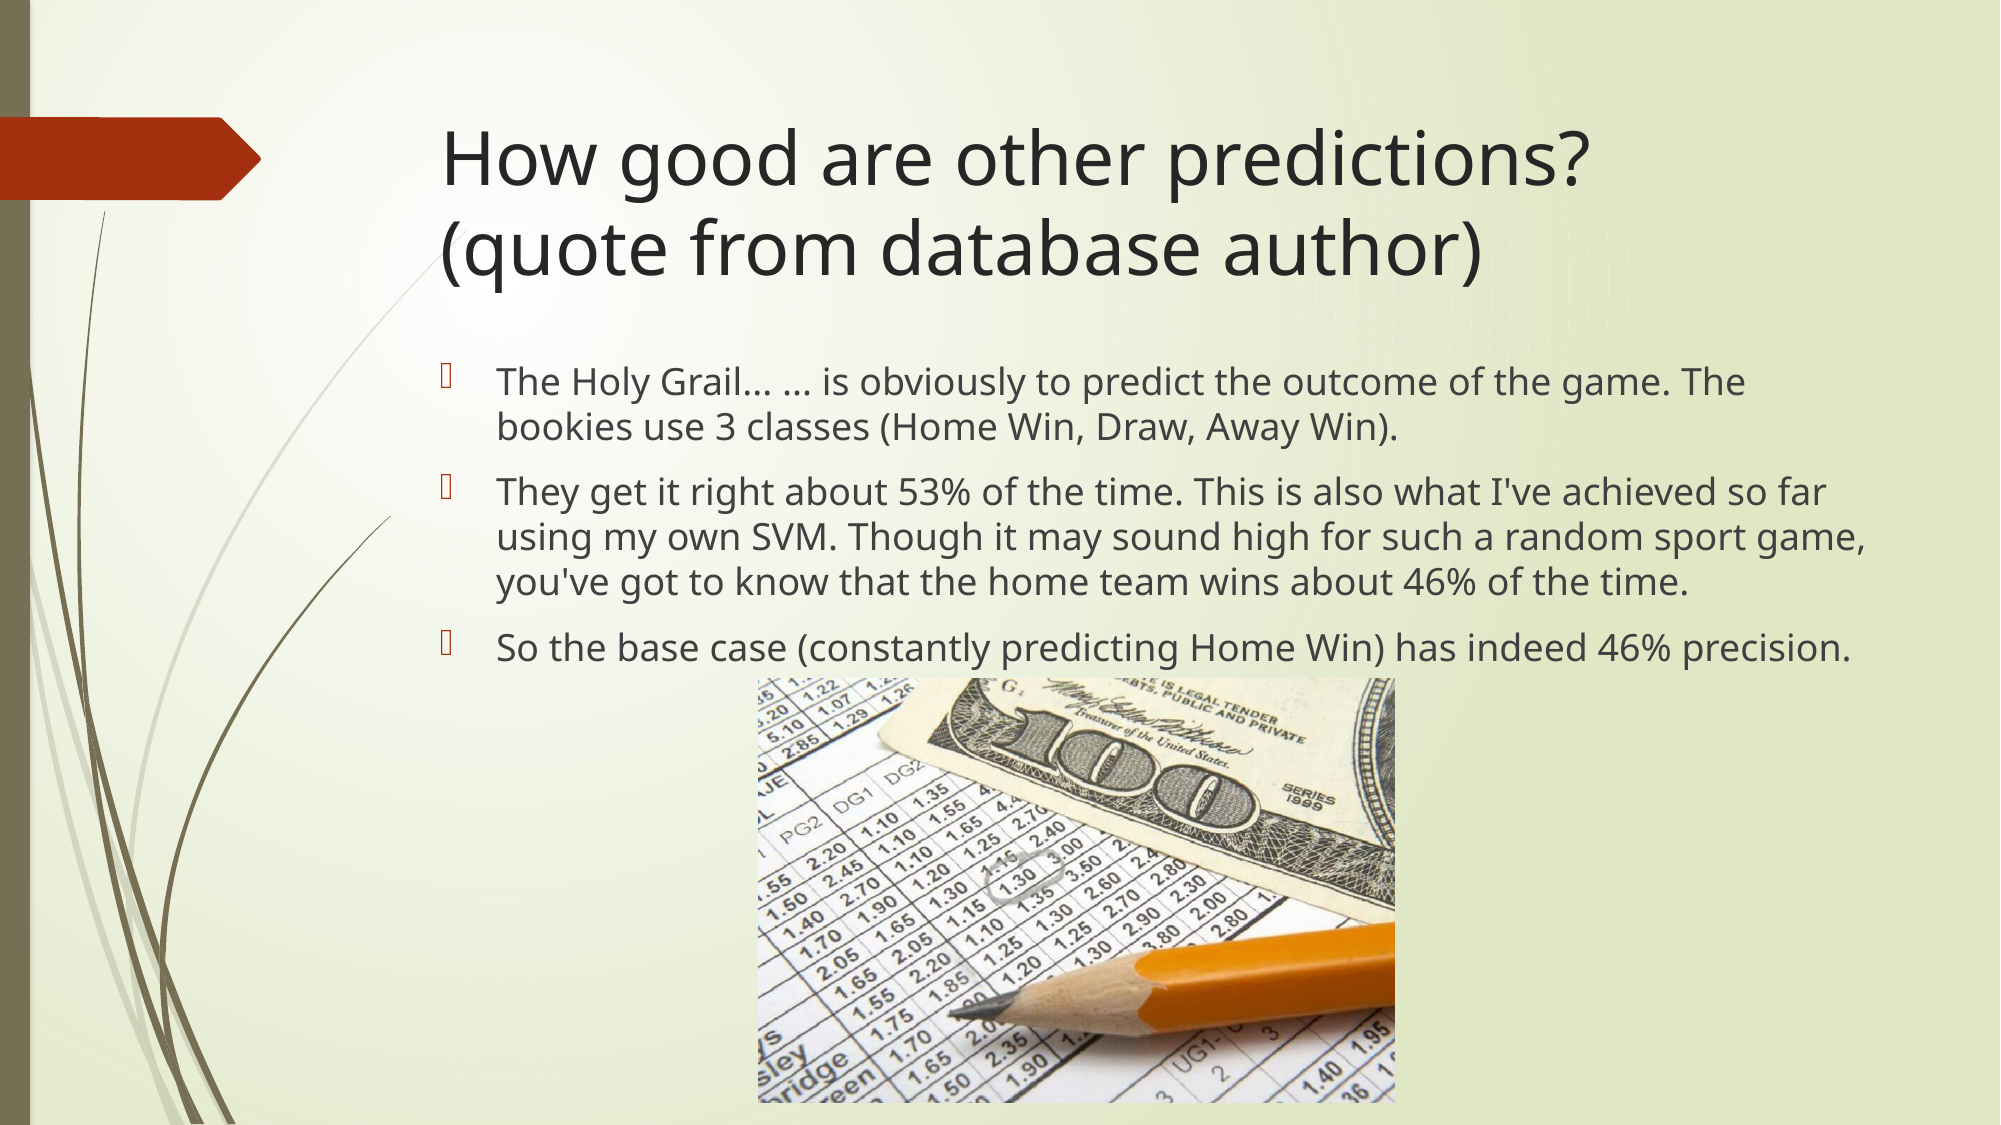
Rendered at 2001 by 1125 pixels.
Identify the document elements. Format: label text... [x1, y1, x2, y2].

list The Holy Grail... ... is obviously to predict the outcome of the game. The bookies use 3 classes (Home Win, Draw, Away Win). They get it right about 53% of the time. This is also what I've achieved so far using my own SVM. Though it may sound high for such a random sport game, you've got to know that the home team wins about 46% of the time. So the base case (constantly predicting Home Win) has indeed 46% precision. [424, 350, 1888, 764]
title How good are other predictions? (quote from database author) [425, 102, 1888, 313]
picture [758, 678, 1395, 1104]
